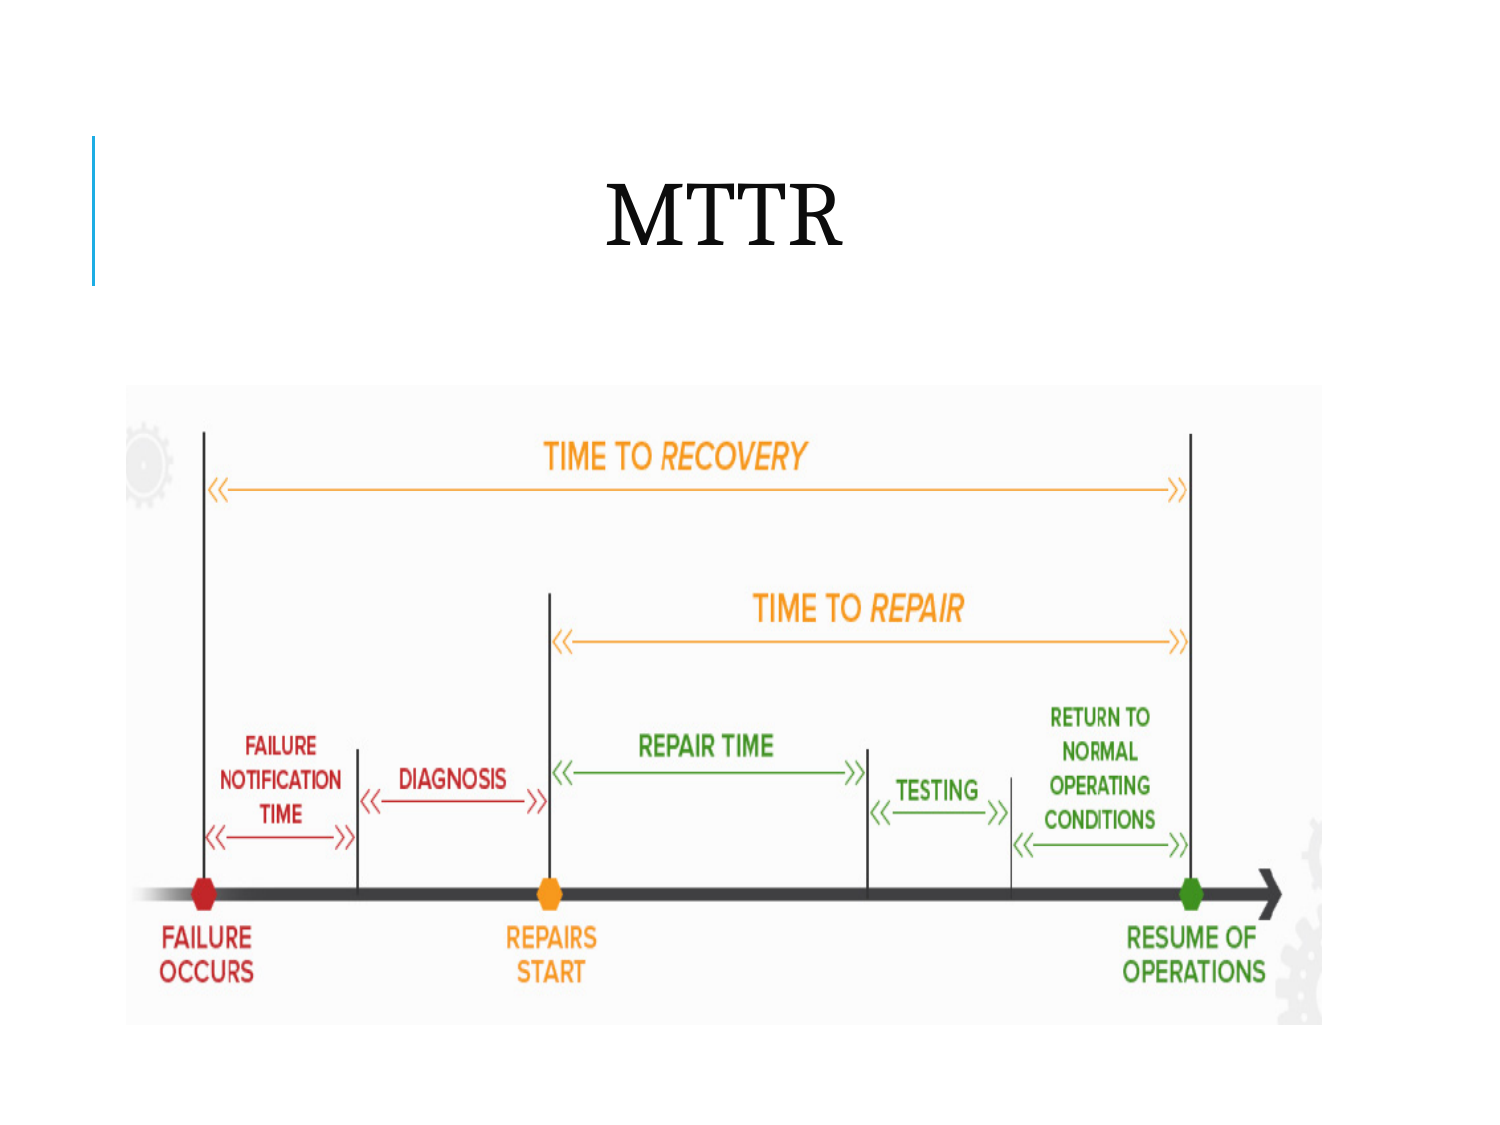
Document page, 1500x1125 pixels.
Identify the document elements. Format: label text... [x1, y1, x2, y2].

title MTTR [126, 96, 1322, 342]
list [125, 384, 1323, 1025]
